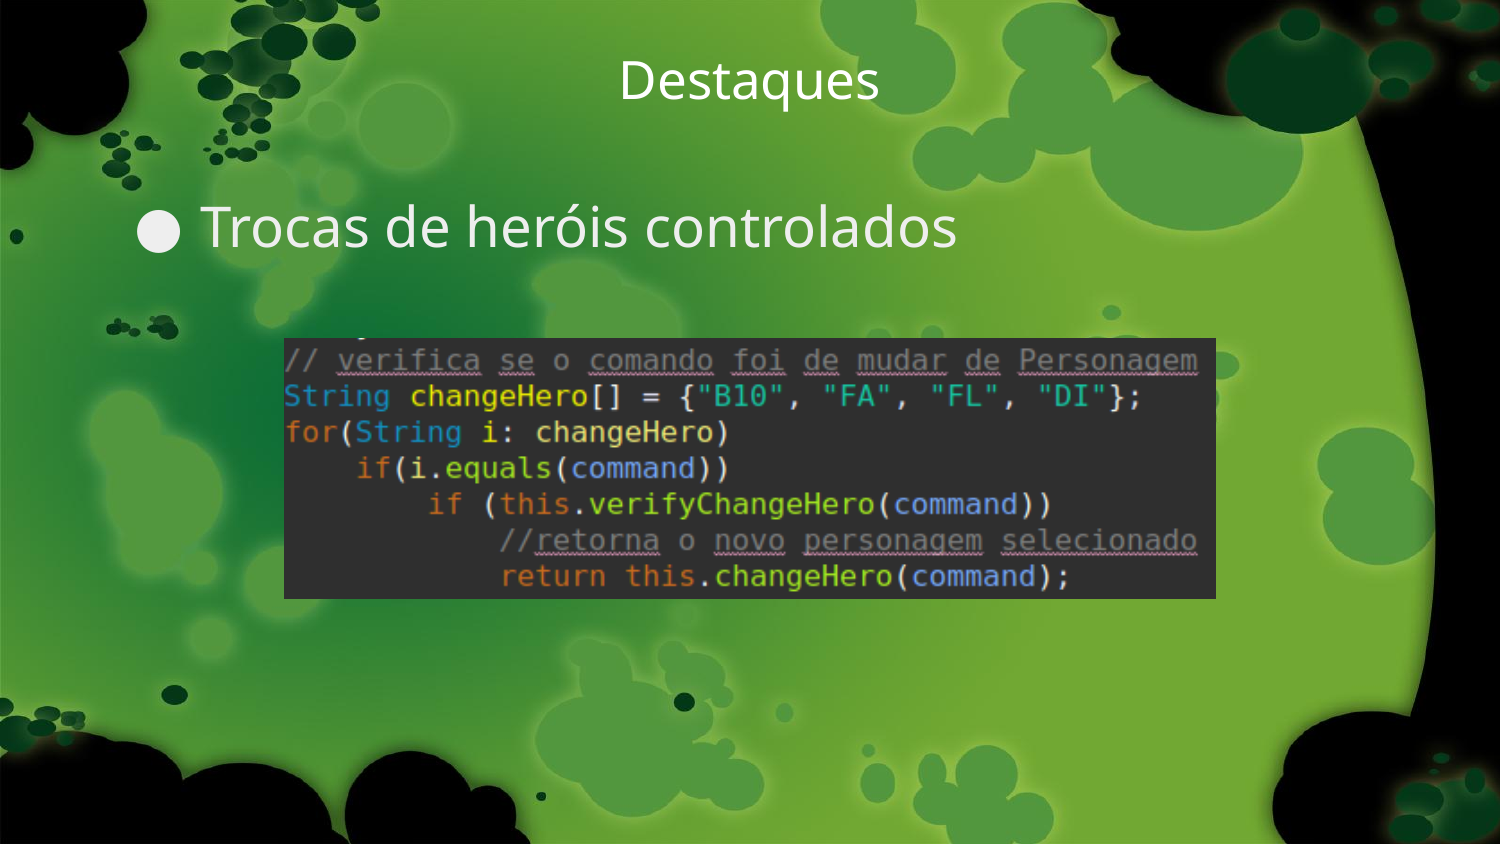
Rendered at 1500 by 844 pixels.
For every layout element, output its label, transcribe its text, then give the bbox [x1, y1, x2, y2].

title Destaques [51, 32, 1449, 127]
text_box Trocas de heróis controlados [110, 175, 1177, 274]
picture [0, 0, 1500, 844]
